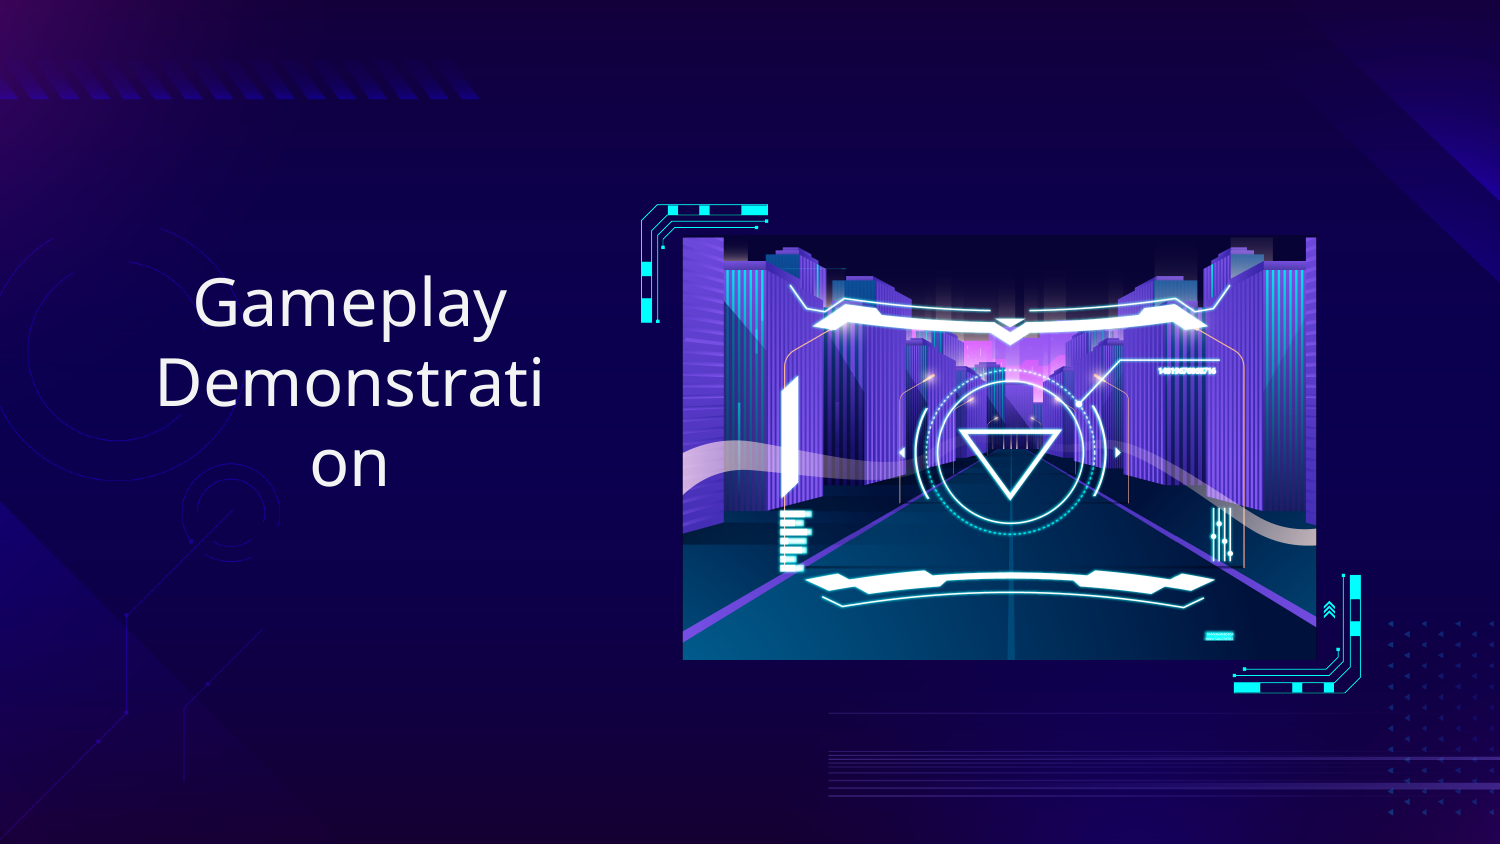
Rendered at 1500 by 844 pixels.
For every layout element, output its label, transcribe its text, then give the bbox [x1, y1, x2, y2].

picture [0, 0, 1500, 844]
title Gameplay Demonstration [130, 329, 524, 515]
